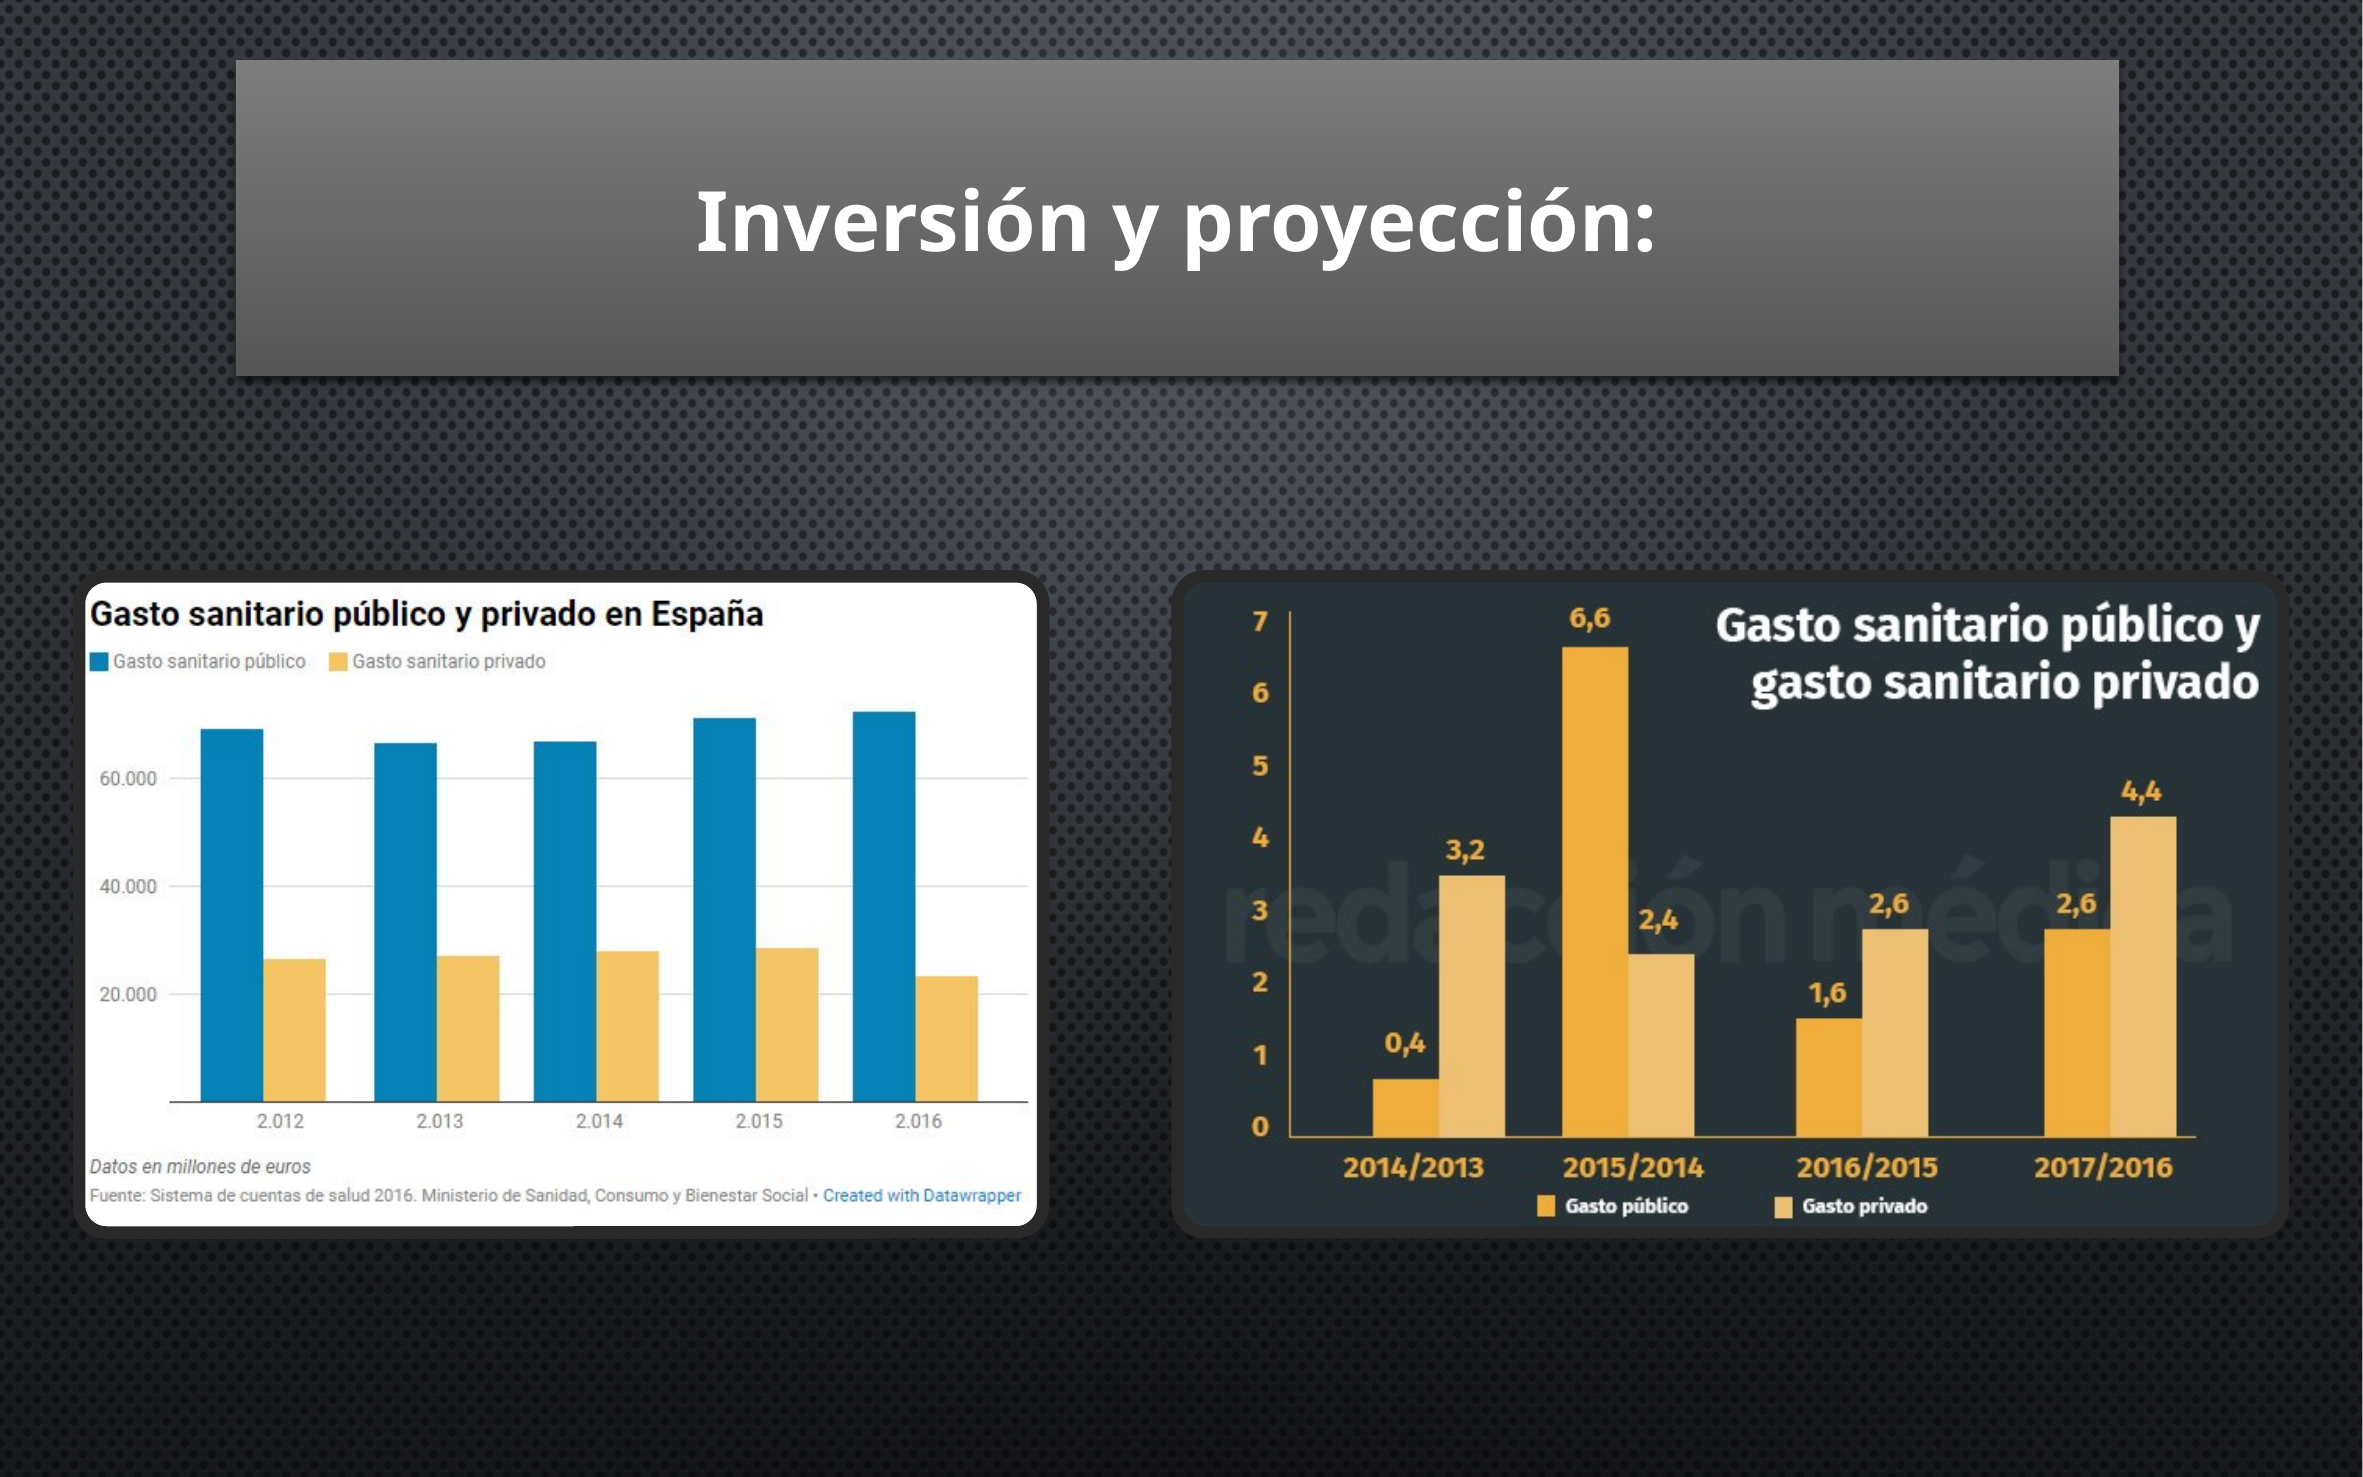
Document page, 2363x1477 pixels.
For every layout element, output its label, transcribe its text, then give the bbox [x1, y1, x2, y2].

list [78, 575, 1044, 1233]
text_box Inversión y proyección: [235, 60, 2120, 376]
picture [1177, 575, 2284, 1233]
